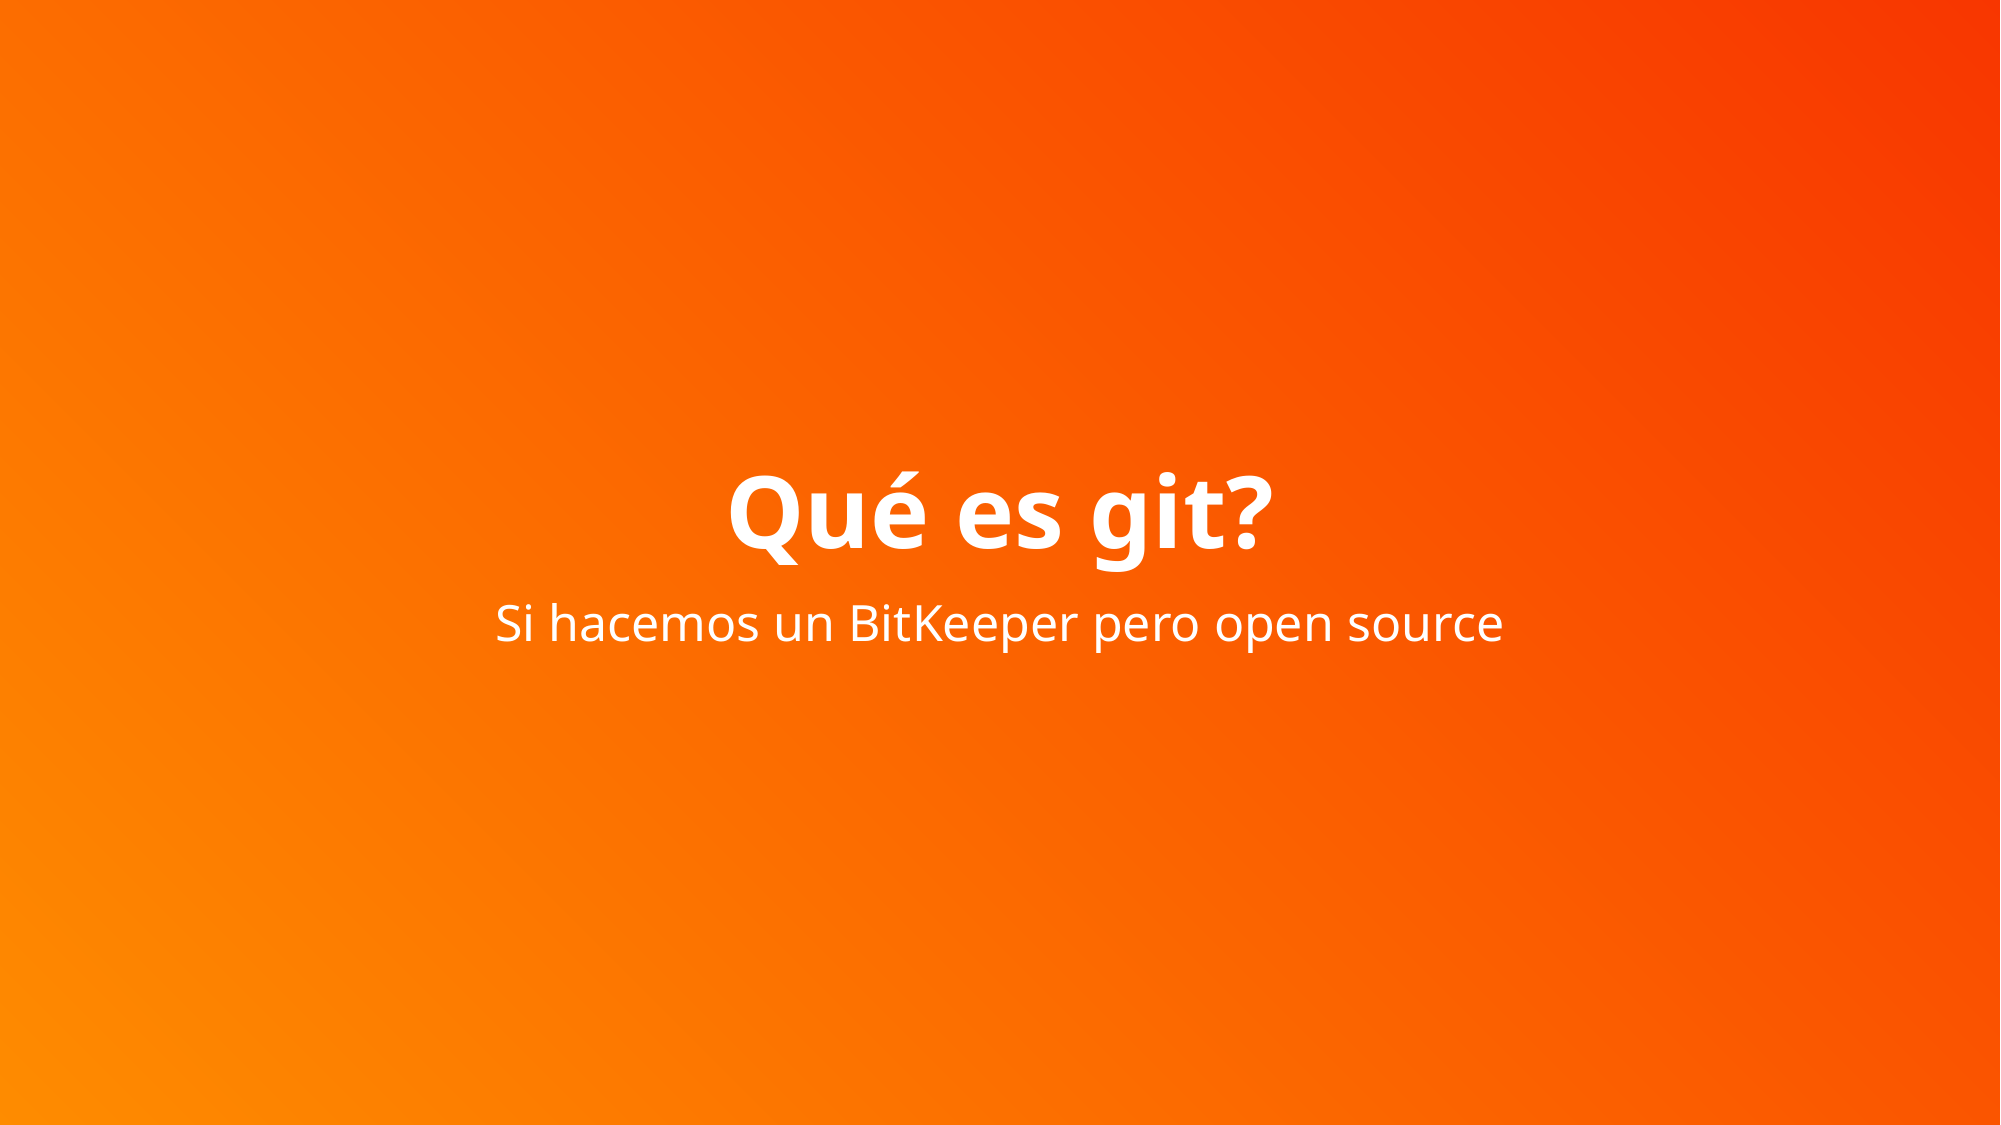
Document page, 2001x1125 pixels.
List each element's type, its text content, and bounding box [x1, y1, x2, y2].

subtitle Si hacemos un BitKeeper pero open source [249, 590, 1750, 863]
title Qué es git? [249, 184, 1750, 576]
